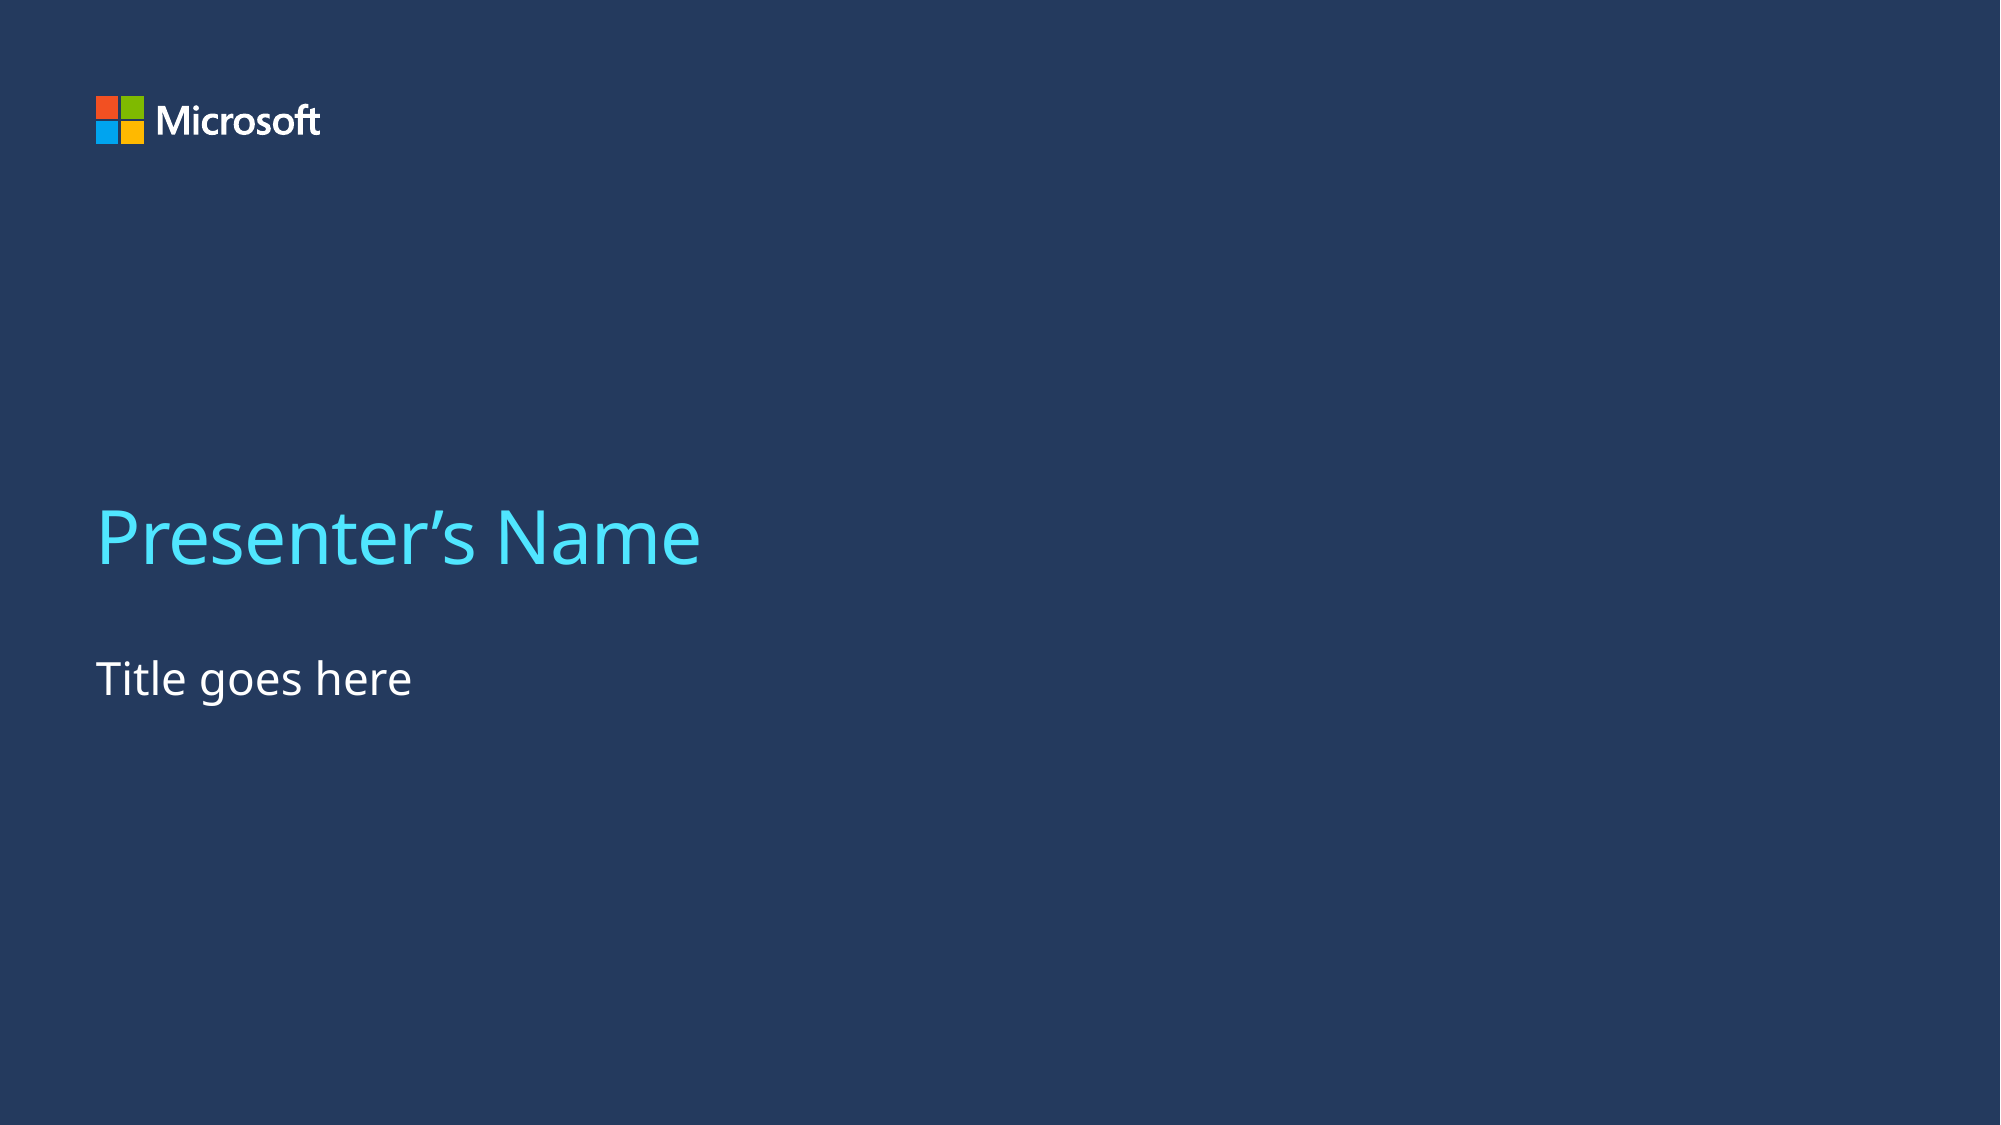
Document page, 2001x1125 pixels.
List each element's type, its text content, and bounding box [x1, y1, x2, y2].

title Presenter’s Name [95, 488, 775, 580]
list Title goes here [95, 650, 1212, 762]
